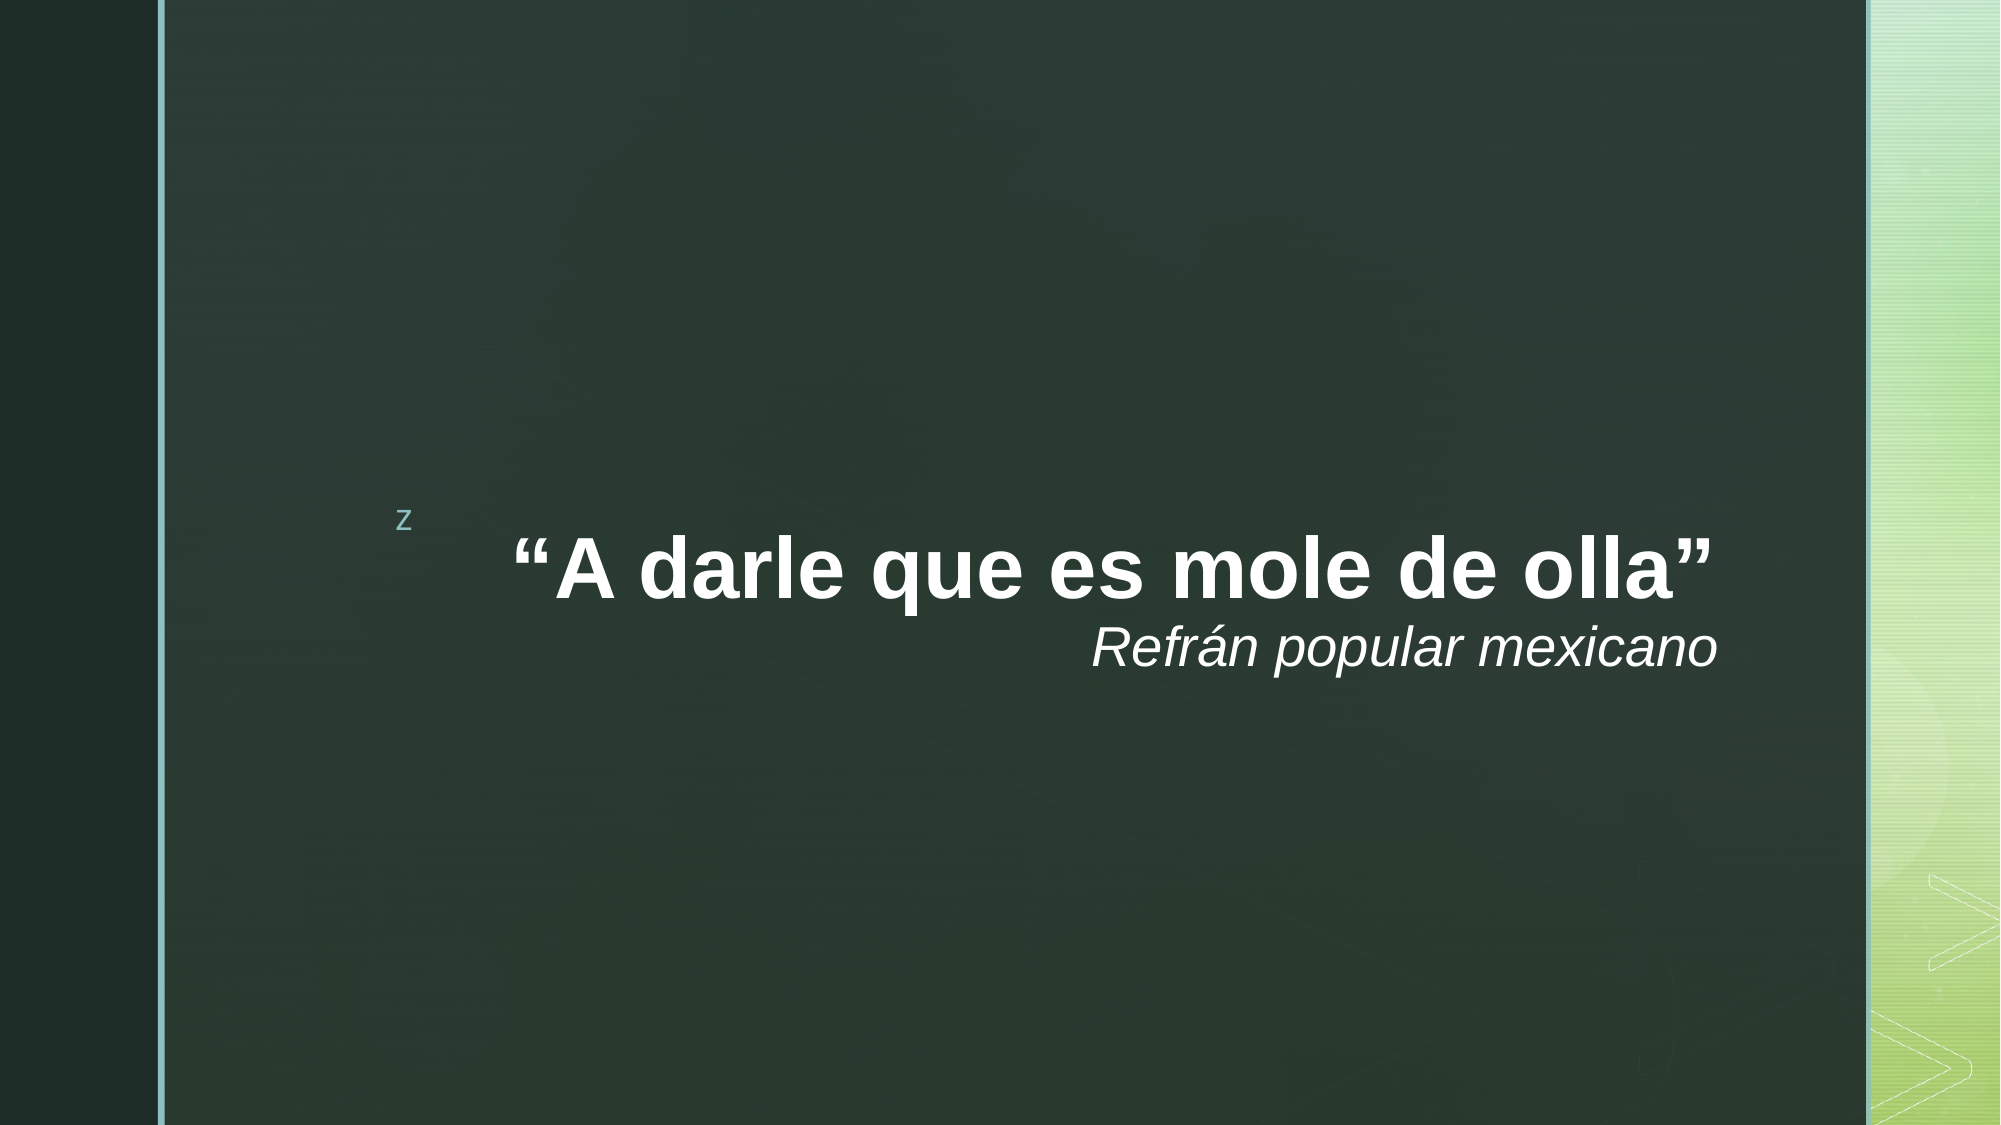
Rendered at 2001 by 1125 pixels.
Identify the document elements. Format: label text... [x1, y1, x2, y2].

title “A darle que es mole de olla” Refrán popular mexicano [428, 516, 1734, 750]
picture [1871, 0, 2001, 1125]
